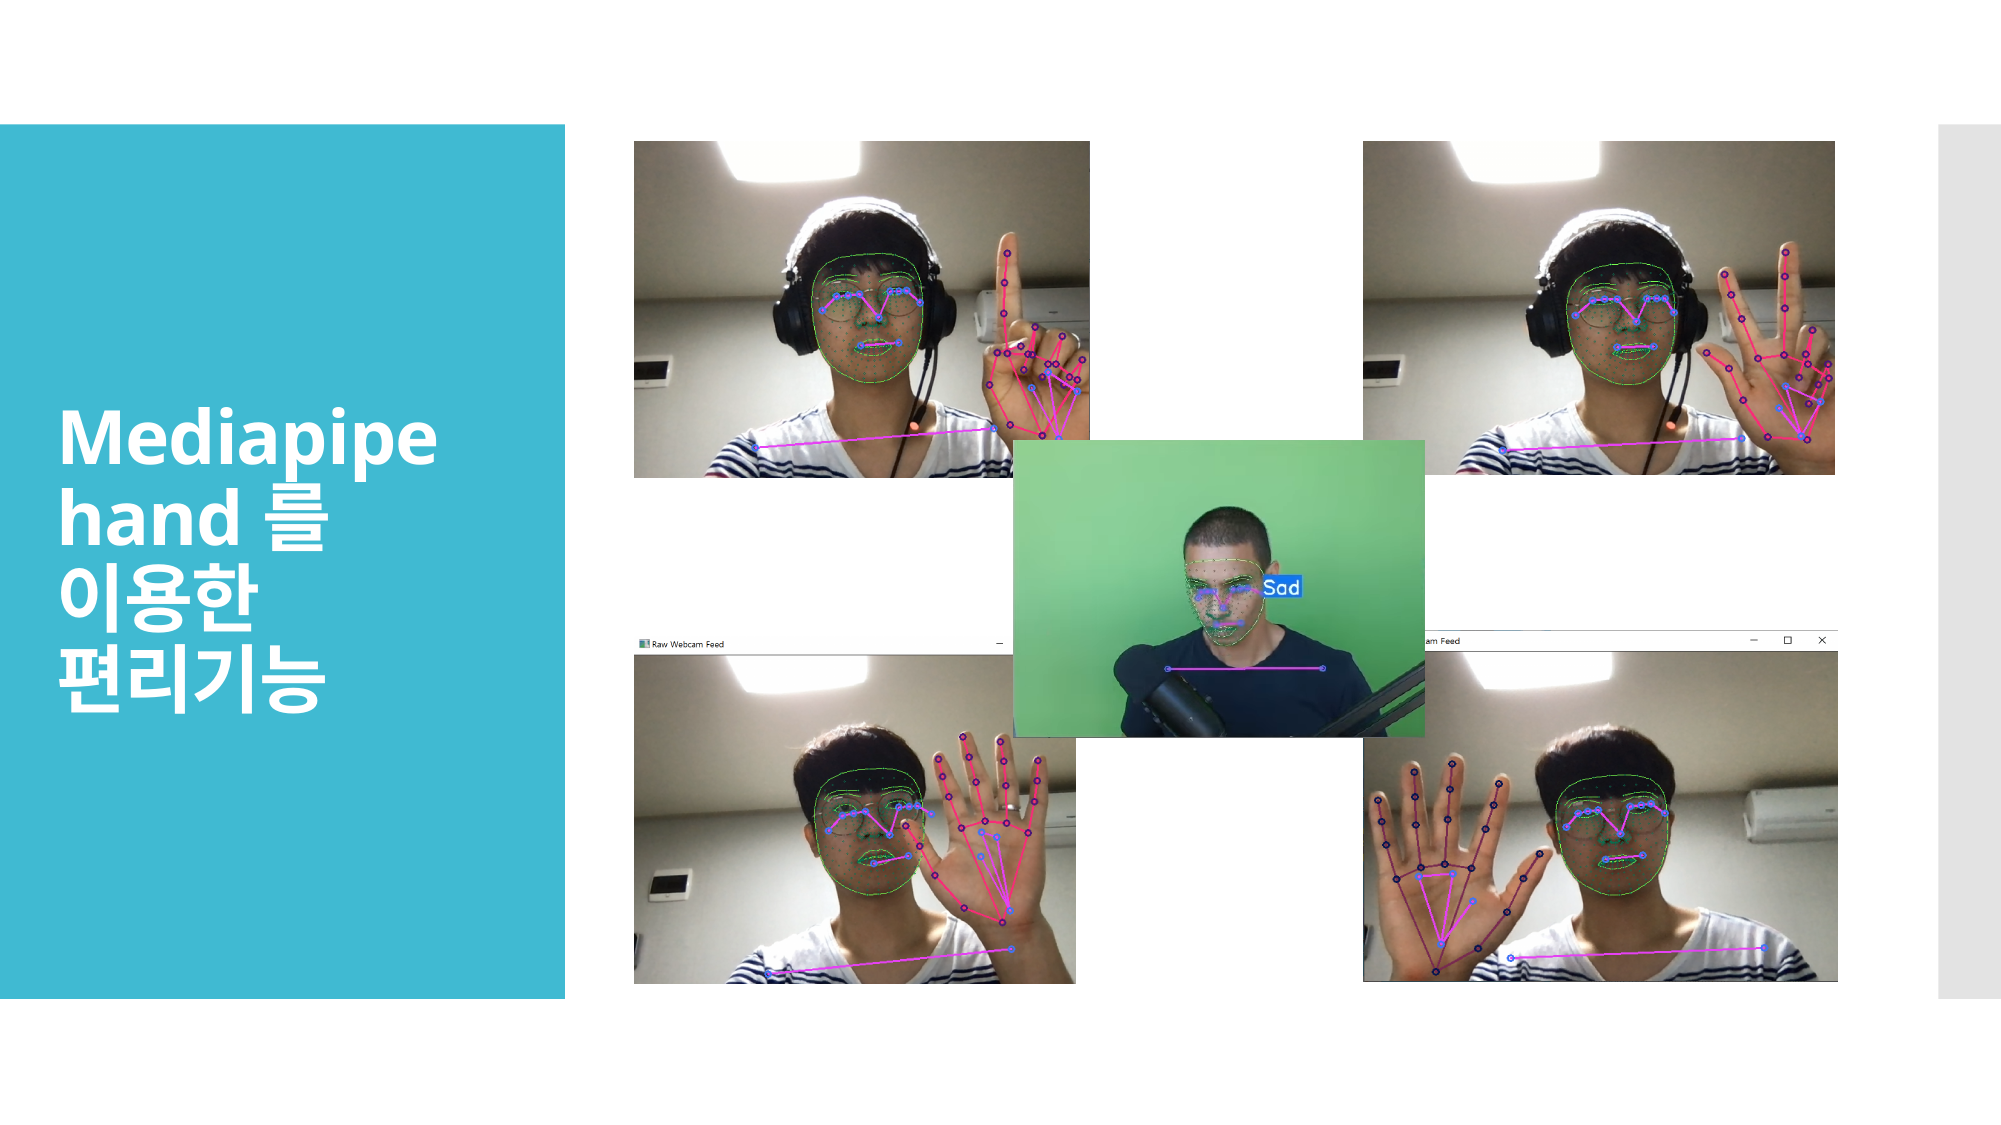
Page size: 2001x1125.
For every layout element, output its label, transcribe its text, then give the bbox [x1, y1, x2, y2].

title Mediapipe hand를 이용한 편리기능 [41, 184, 525, 940]
picture [634, 141, 1838, 984]
